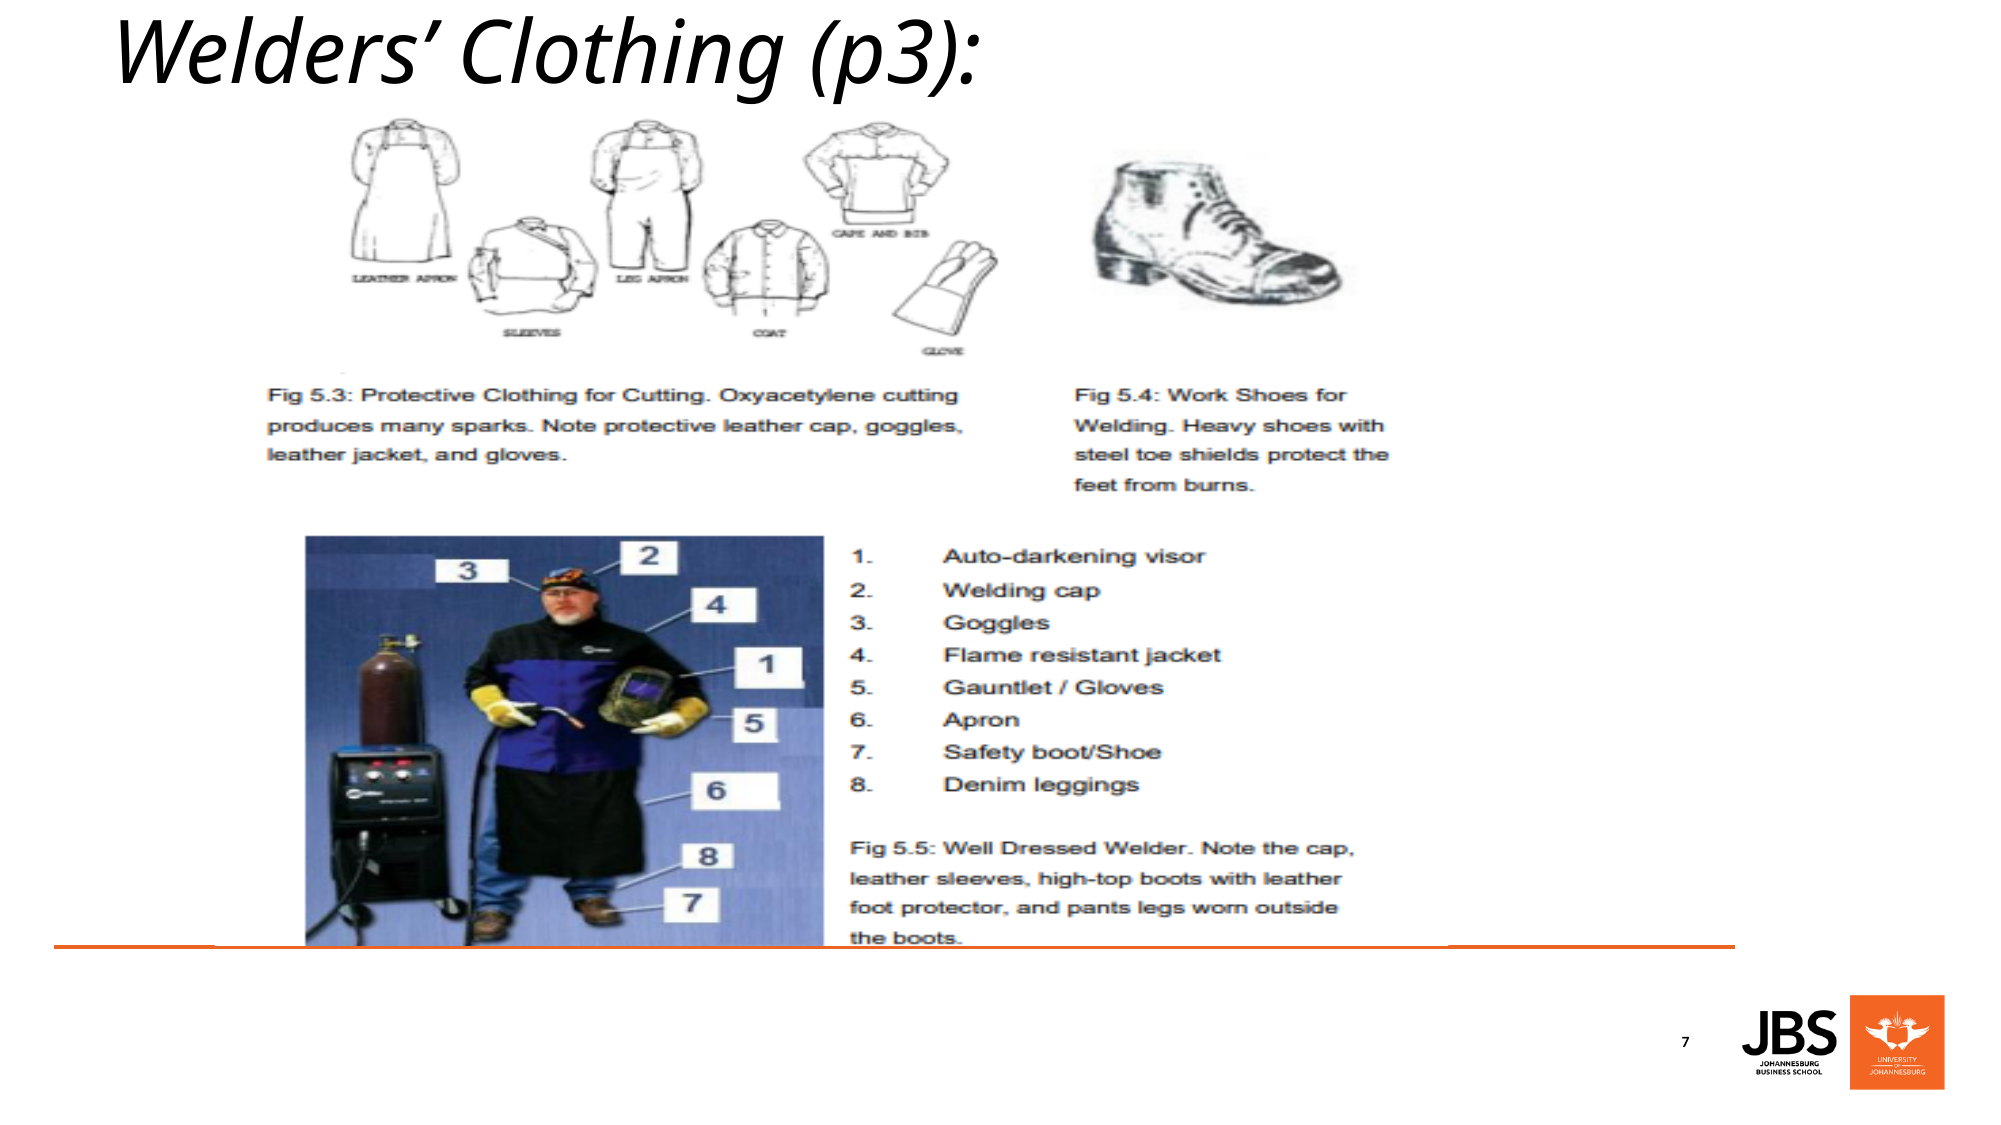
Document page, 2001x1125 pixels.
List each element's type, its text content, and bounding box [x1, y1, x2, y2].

title Welders’ Clothing (p3): [96, 0, 1822, 111]
picture [1728, 981, 1958, 1103]
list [214, 114, 1449, 946]
